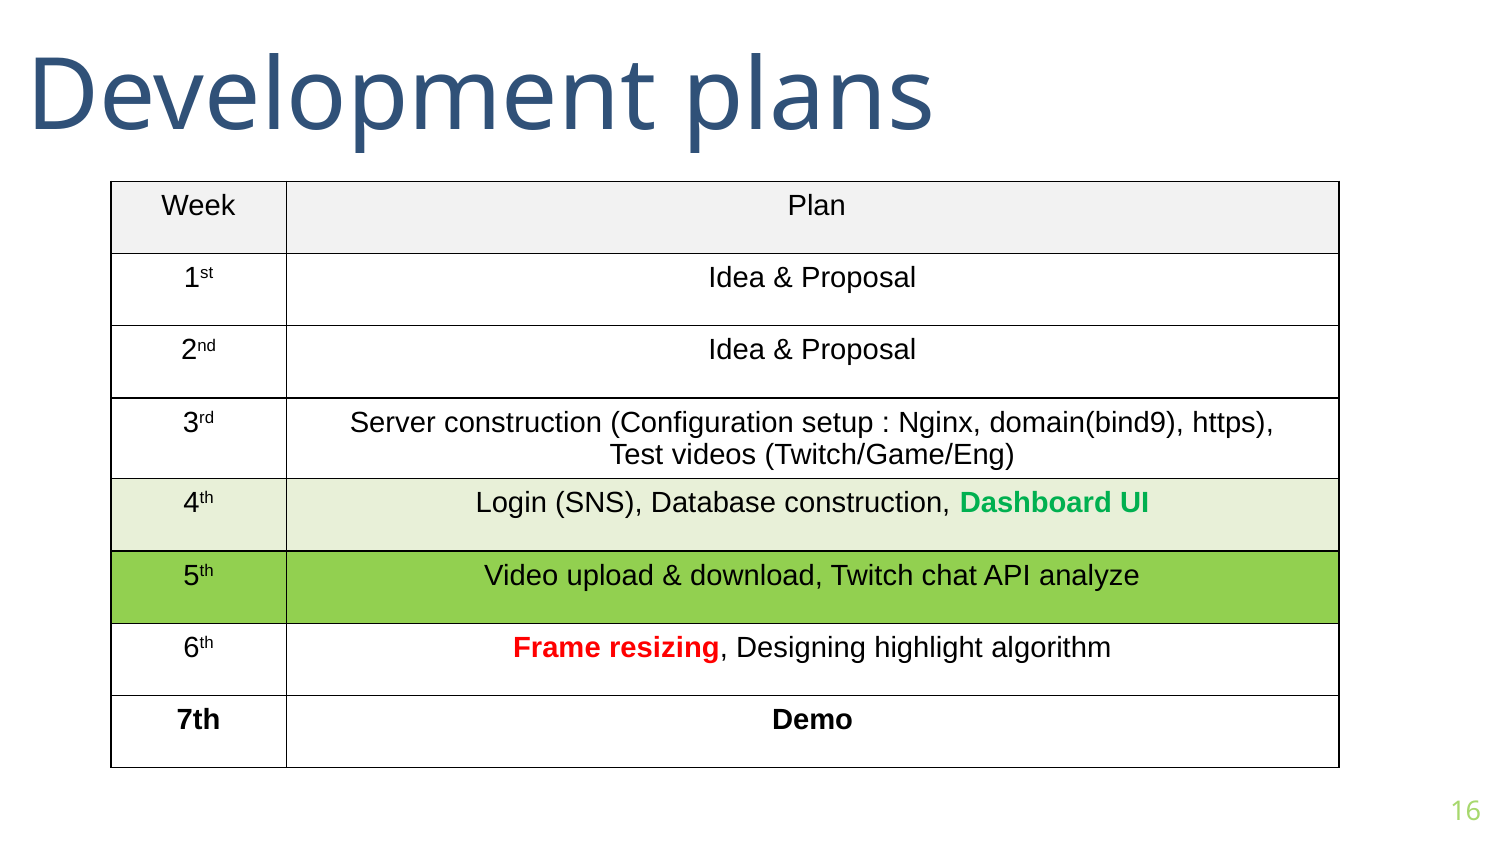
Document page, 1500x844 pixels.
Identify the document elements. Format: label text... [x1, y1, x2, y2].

table_cell 2nd [112, 326, 286, 397]
table_cell Server construction (Configuration setup : Nginx, domain(bind9), https), Test videos (Twitch/Game/Eng) [287, 399, 1338, 478]
text_box Development plans [26, 8, 1060, 150]
table_cell 6th [112, 624, 286, 695]
table_cell Frame resizing, Designing highlight algorithm [287, 624, 1338, 695]
table_header Week [112, 182, 286, 253]
table_cell Demo [287, 696, 1338, 767]
table_cell 1st [112, 254, 286, 325]
table_cell Idea & Proposal [287, 254, 1338, 325]
table_cell Login (SNS), Database construction, Dashboard UI [287, 479, 1338, 550]
table_cell 7th [112, 696, 286, 767]
table_cell Idea & Proposal [287, 326, 1338, 397]
table_cell Video upload & download, Twitch chat API analyze [287, 552, 1338, 623]
table_cell 3rd [112, 399, 286, 478]
table_header Plan [287, 182, 1338, 253]
slide_number 16 [1391, 779, 1482, 844]
table_cell 5th [112, 552, 286, 623]
table_cell 4th [112, 479, 286, 550]
